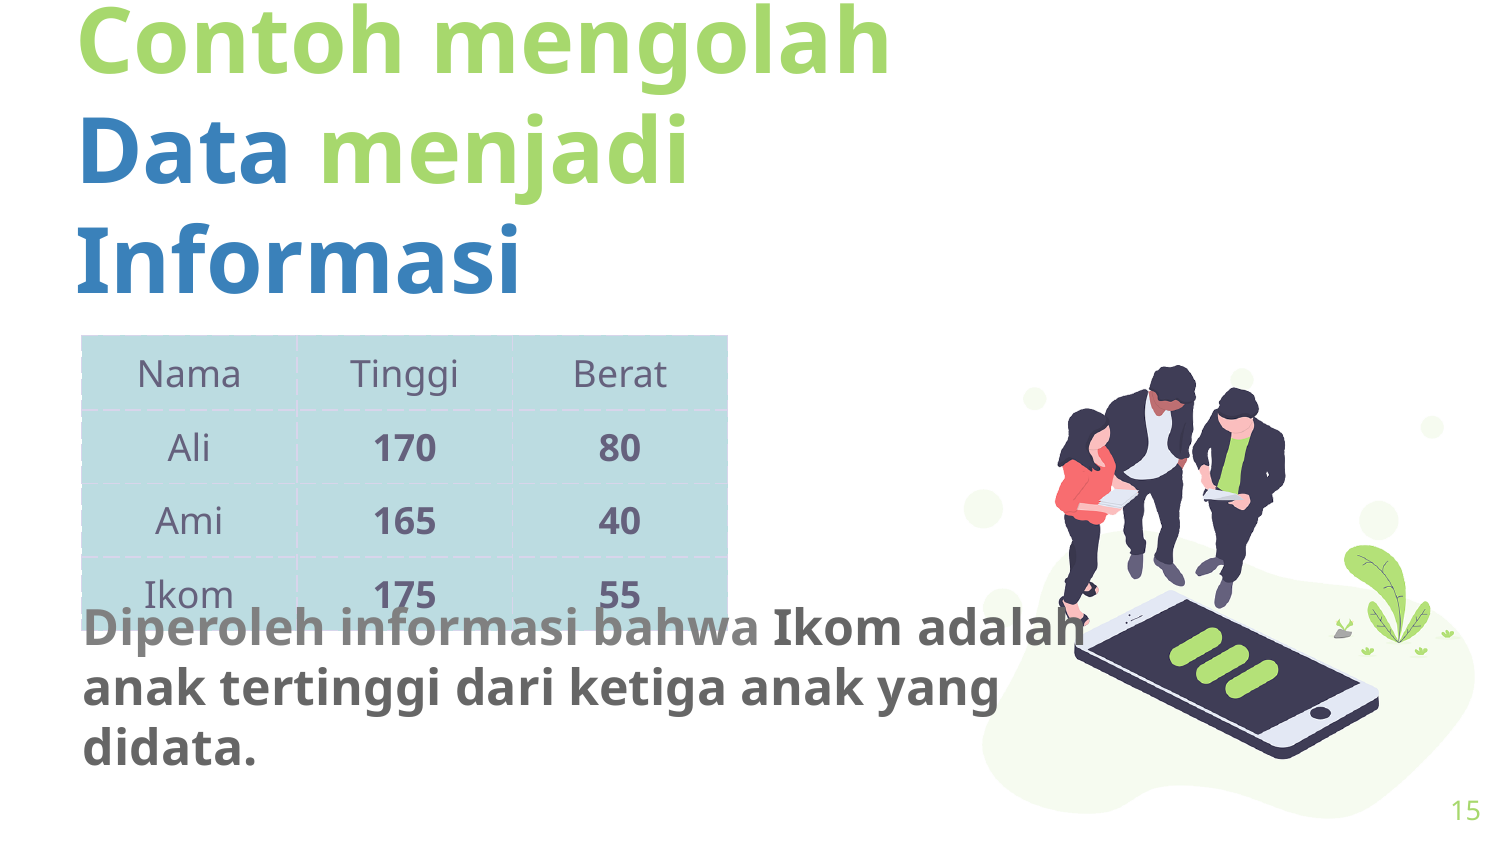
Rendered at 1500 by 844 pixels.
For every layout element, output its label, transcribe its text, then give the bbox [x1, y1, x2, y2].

table_cell 175 [297, 557, 512, 631]
table_cell 80 [512, 410, 728, 484]
table_cell Ikom [82, 557, 297, 631]
table_header Berat [512, 335, 728, 410]
table_cell 170 [297, 410, 512, 484]
table_header Tinggi [297, 335, 512, 410]
picture [963, 365, 1475, 819]
table_cell Ami [82, 484, 297, 557]
table_cell 165 [297, 484, 512, 557]
title Contoh mengolah Data menjadi Informasi [75, 171, 1109, 312]
table_header Nama [82, 335, 297, 410]
table_cell 40 [512, 484, 728, 557]
table_cell 55 [512, 557, 728, 631]
slide_number 15 [1391, 779, 1482, 844]
table_cell Ali [82, 410, 297, 484]
text_box Diperoleh informasi bahwa Ikom adalah anak tertinggi dari ketiga anak yang didata. [82, 717, 1117, 776]
